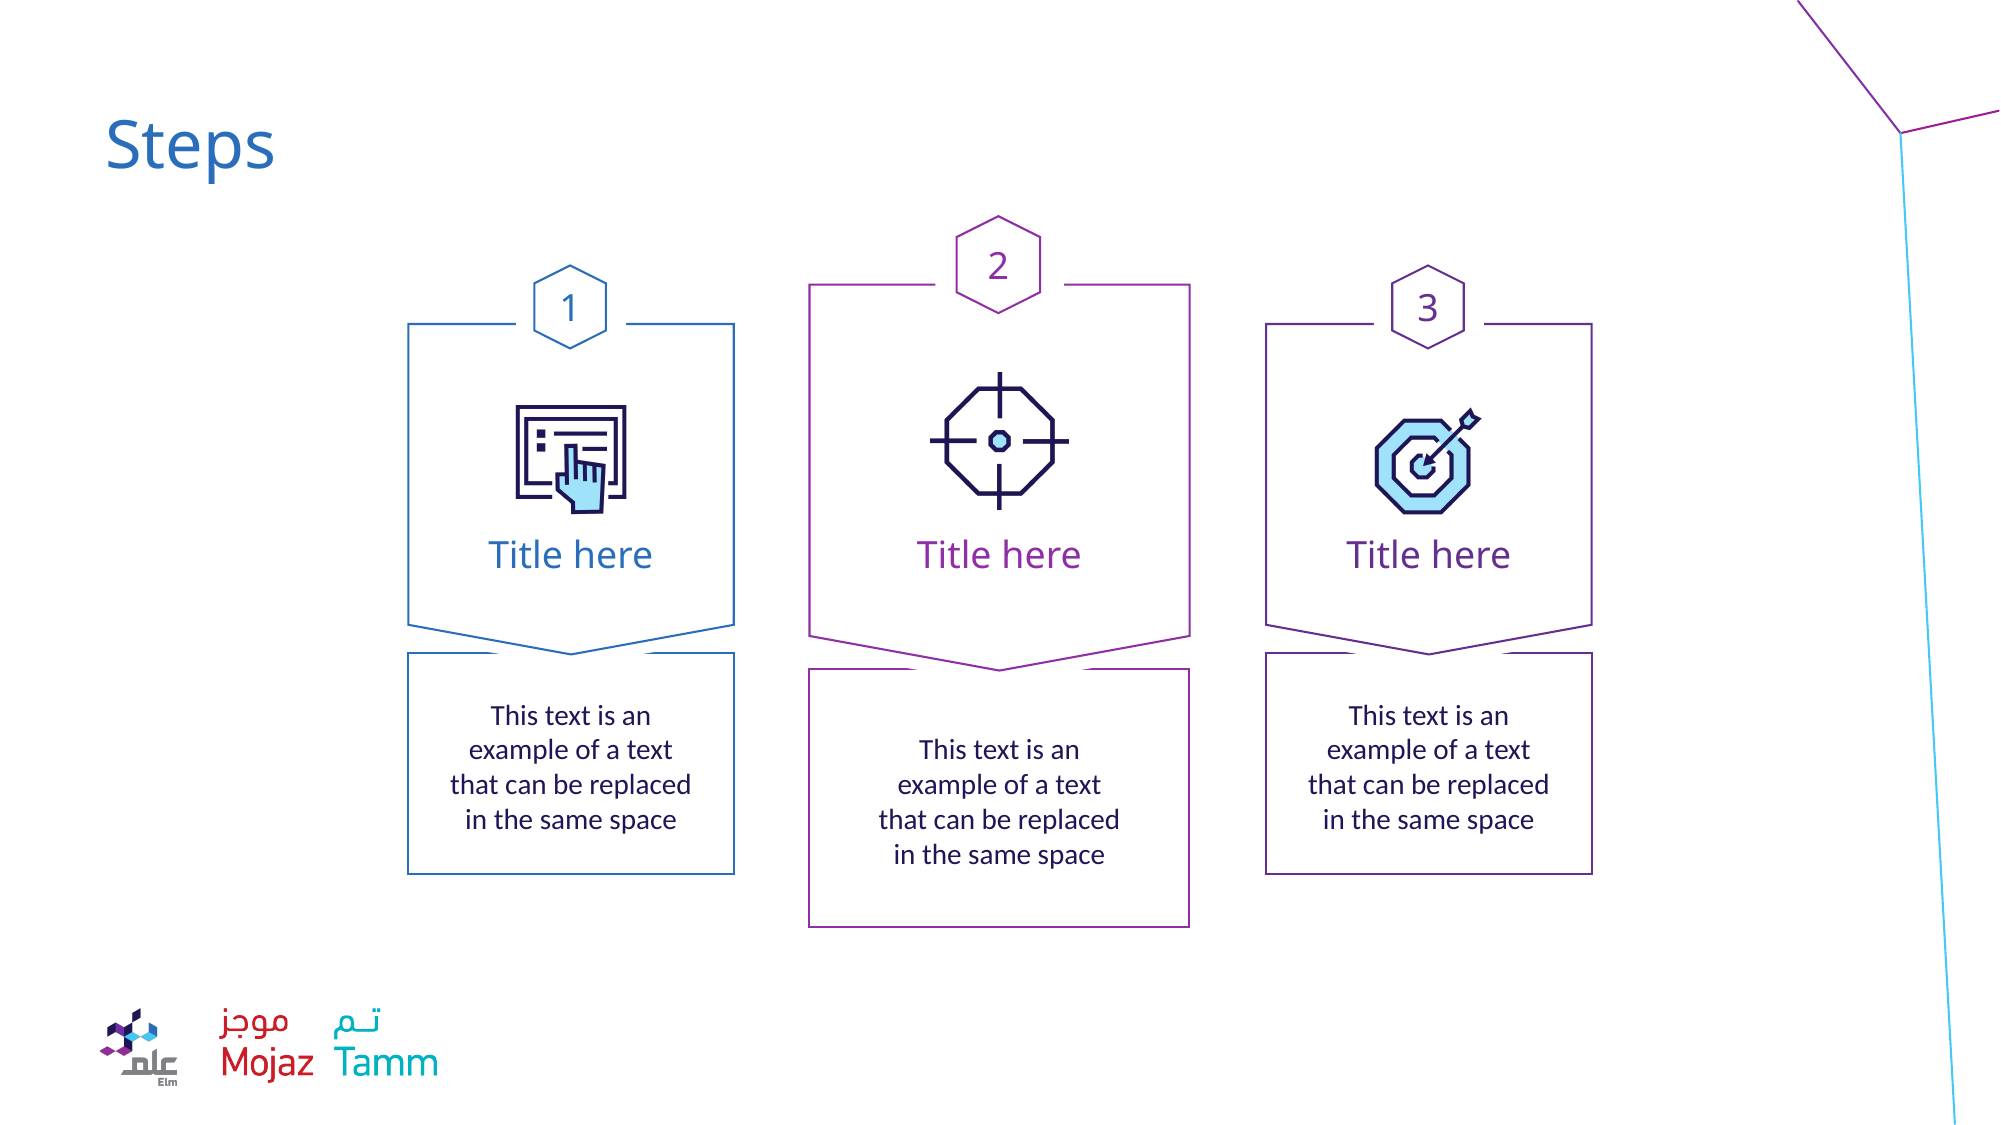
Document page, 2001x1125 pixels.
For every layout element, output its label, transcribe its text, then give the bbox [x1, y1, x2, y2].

picture [99, 1008, 177, 1086]
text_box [408, 190, 1592, 928]
picture [219, 1008, 313, 1083]
text_box Steps [90, 94, 784, 189]
picture [334, 1008, 437, 1076]
